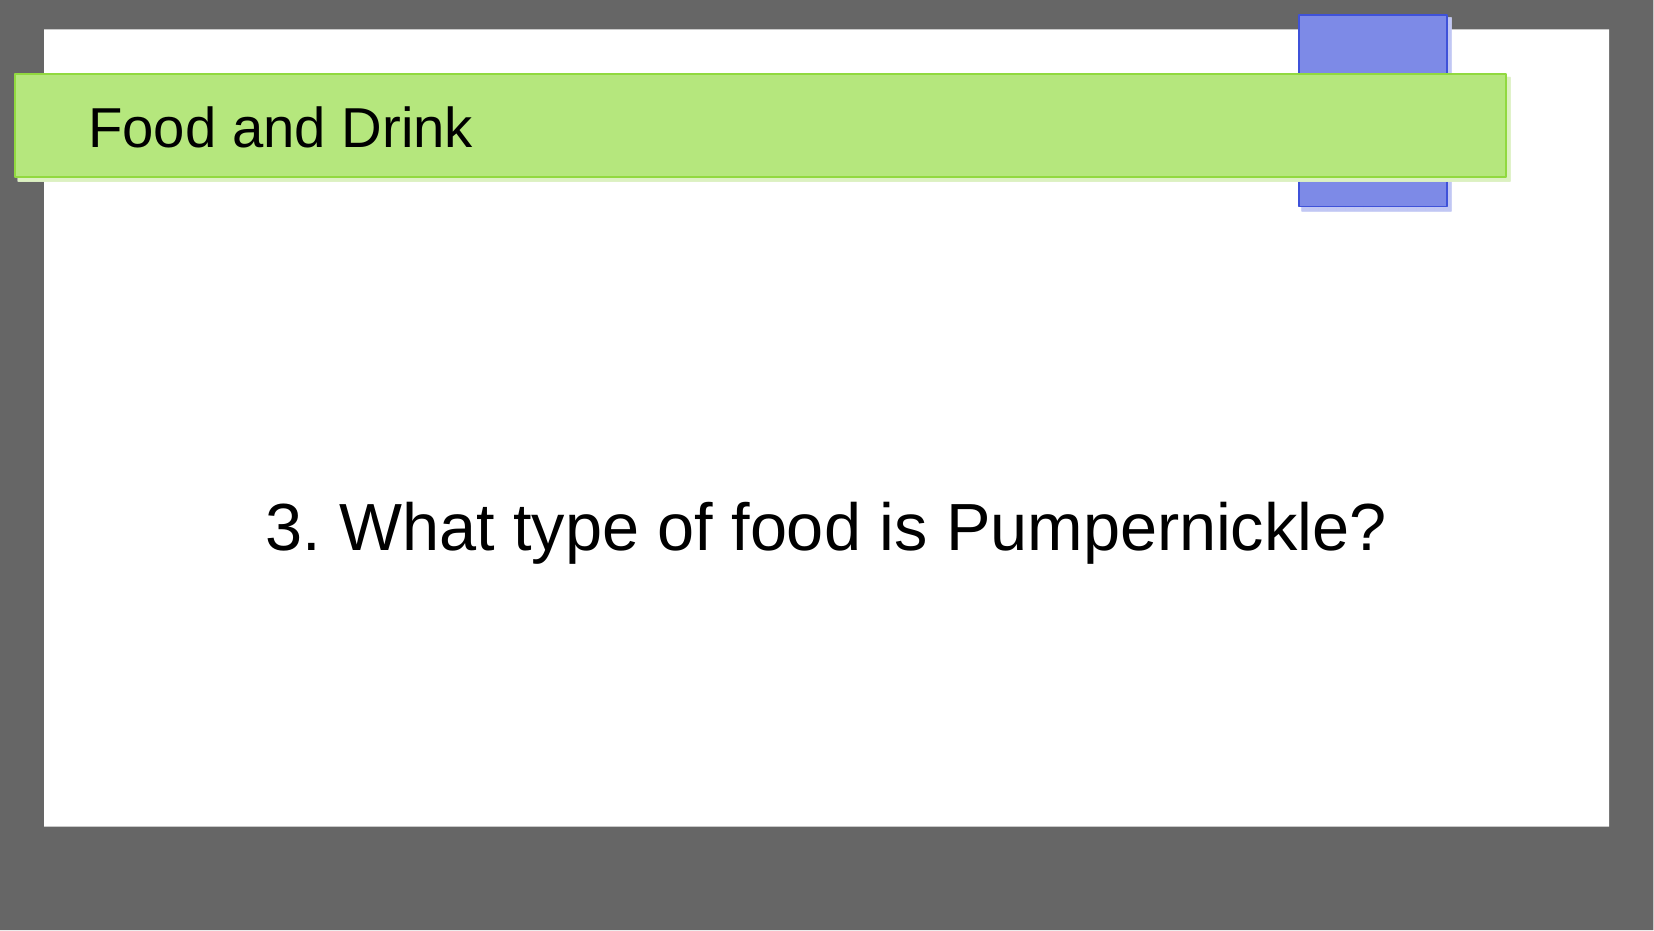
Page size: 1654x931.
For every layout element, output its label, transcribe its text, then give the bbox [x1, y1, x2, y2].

text_box 3. What type of food is Pumpernickle? [88, 236, 1565, 812]
text_box Food and Drink [88, 73, 1506, 178]
